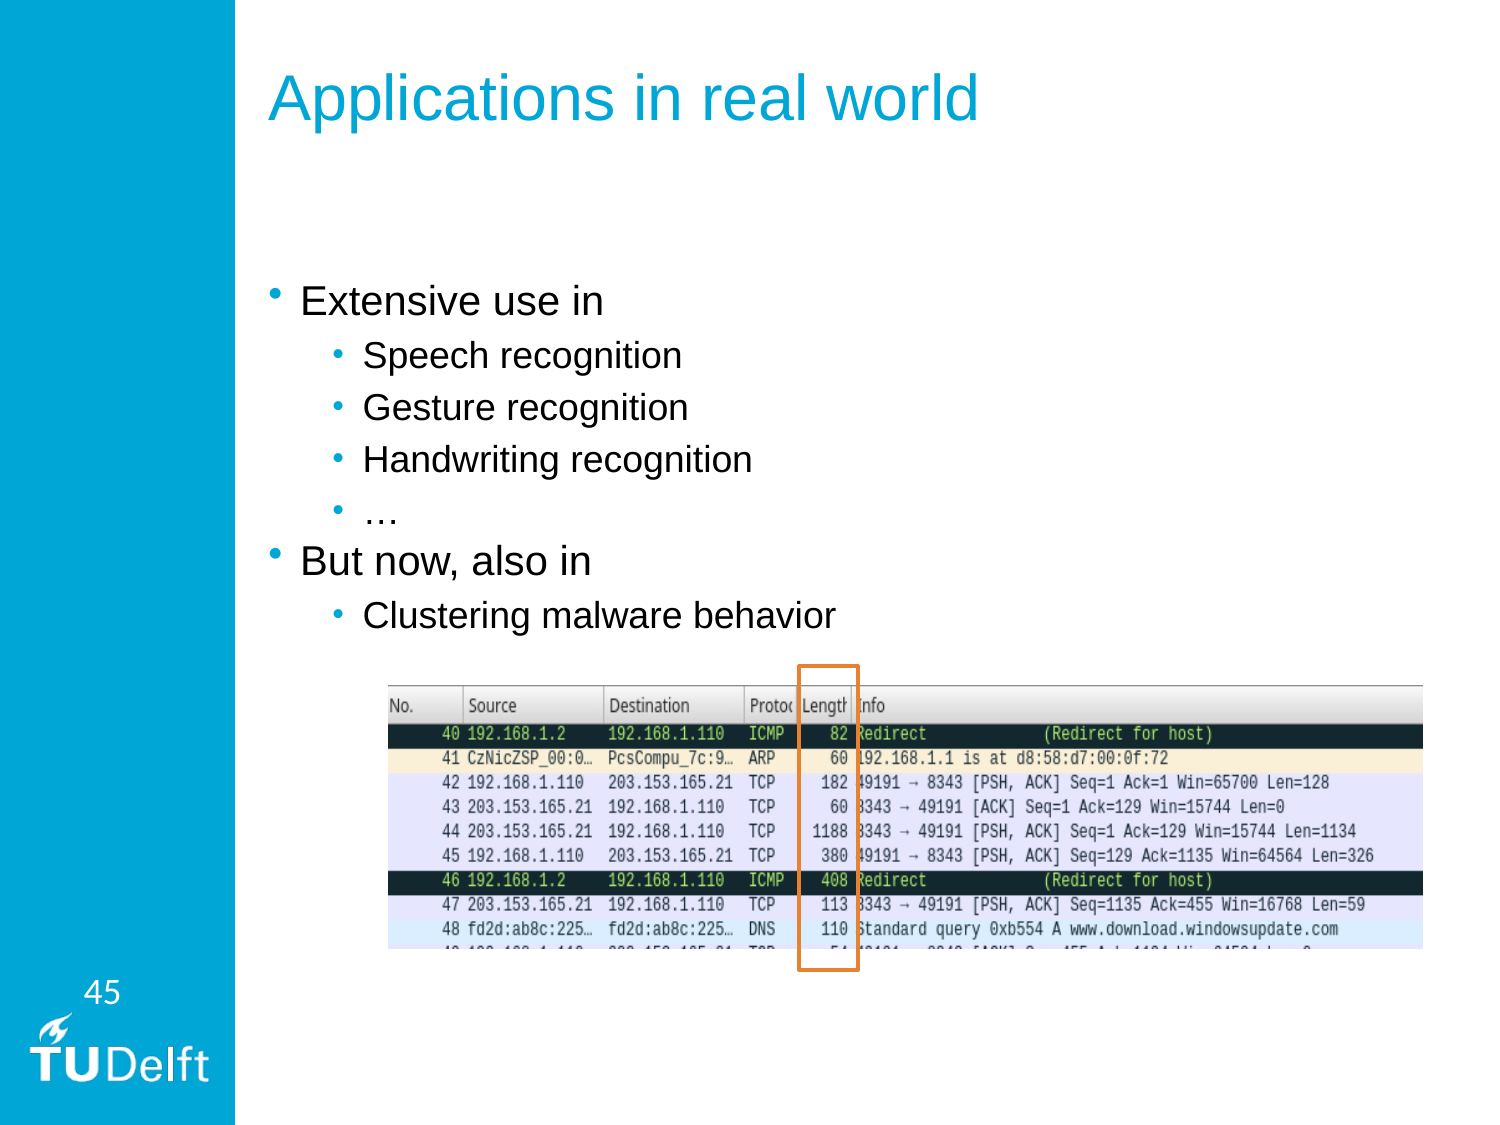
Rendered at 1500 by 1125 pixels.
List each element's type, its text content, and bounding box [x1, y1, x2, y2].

title Applications in real world [268, 55, 1423, 231]
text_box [388, 665, 1423, 970]
list Extensive use in Speech recognition Gesture recognition Handwriting recognition … But now, also in Clustering malware behavior [268, 271, 1423, 1061]
